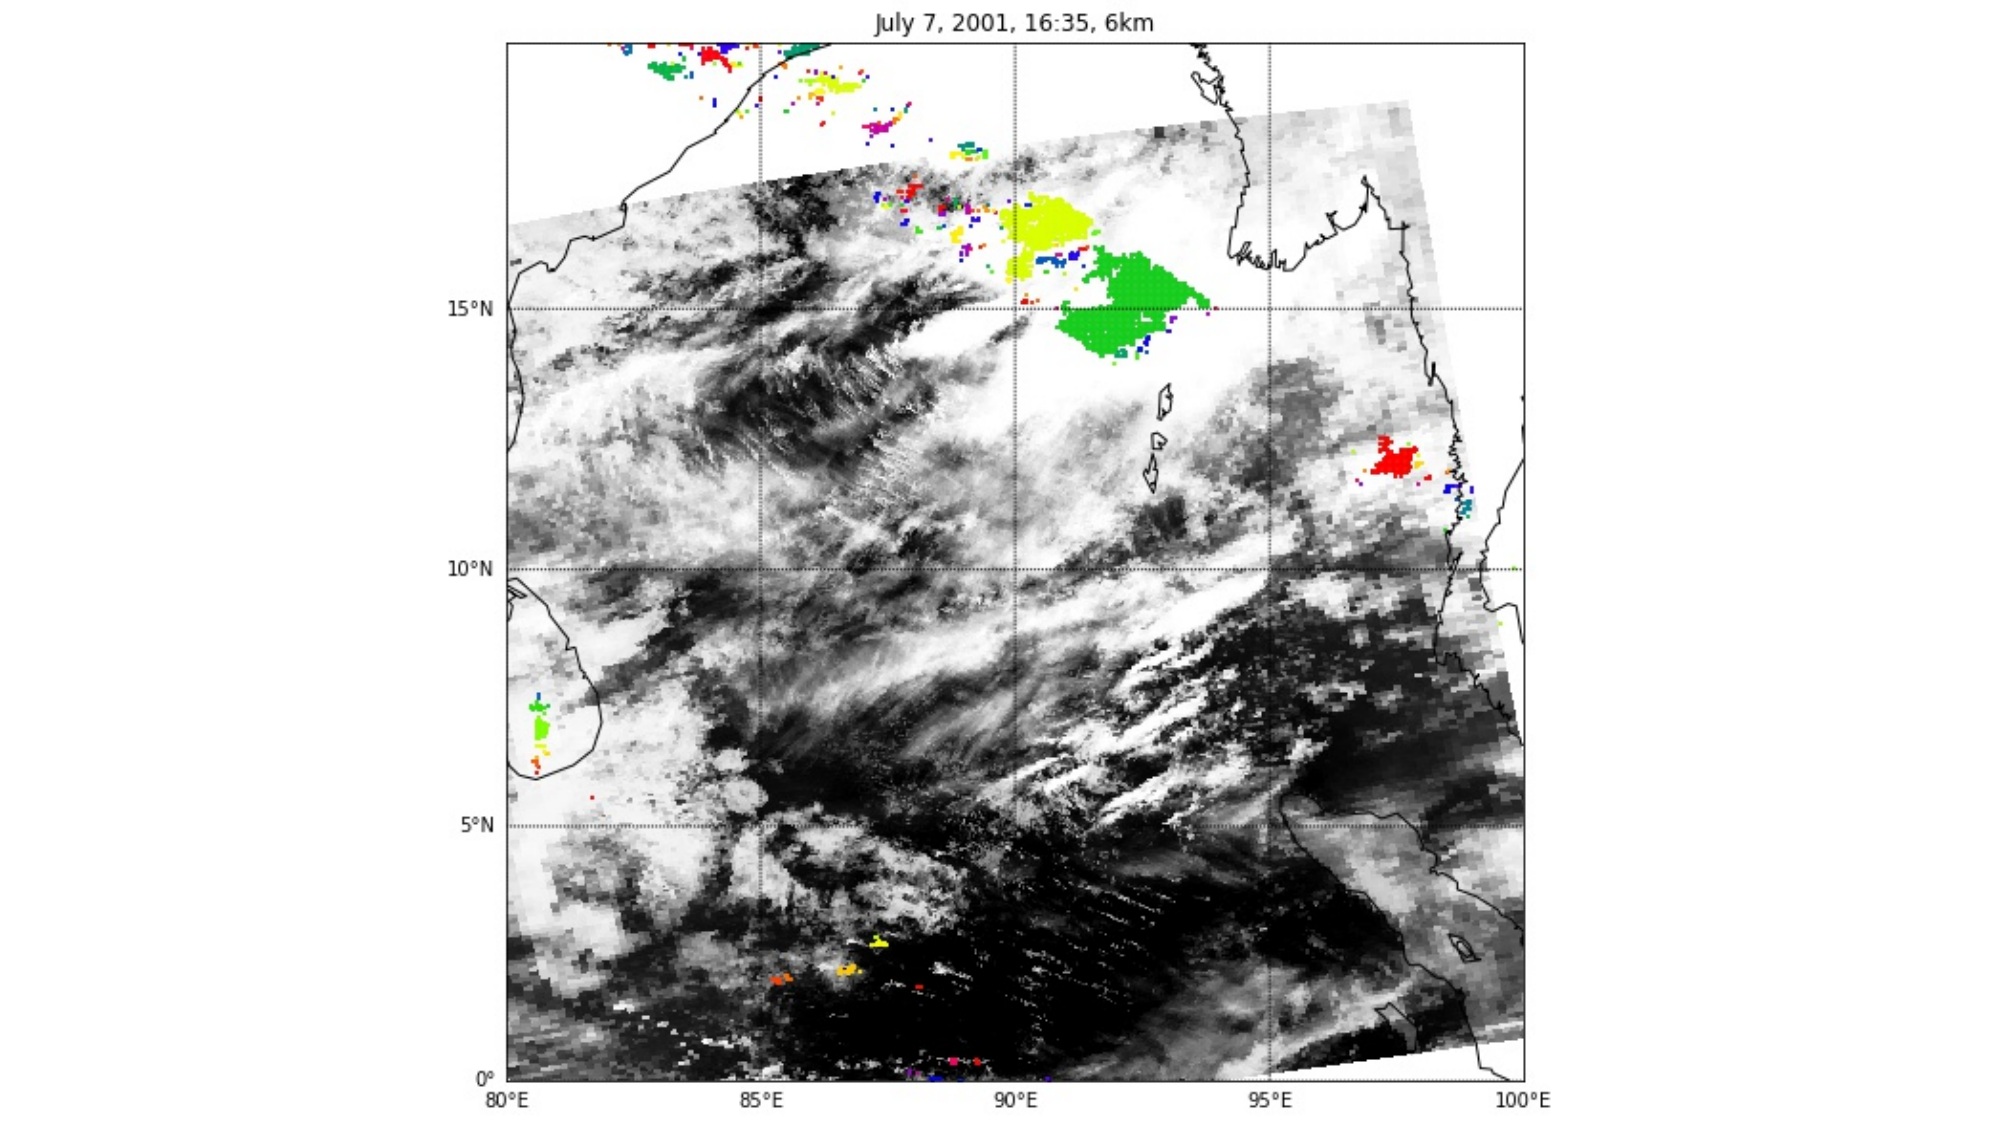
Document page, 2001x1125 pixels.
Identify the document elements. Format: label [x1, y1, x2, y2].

picture [434, 0, 1566, 1125]
